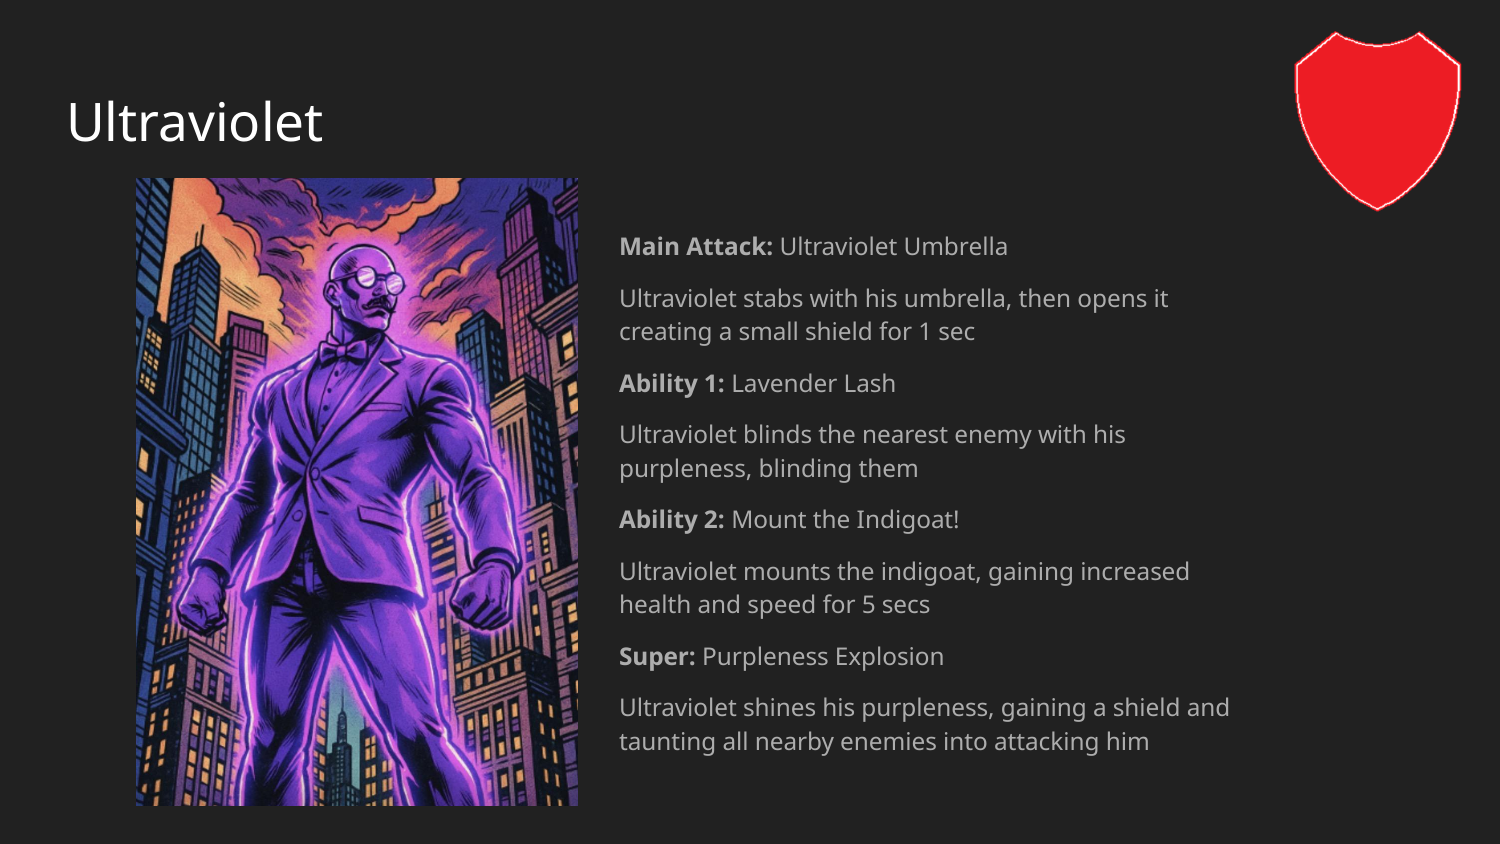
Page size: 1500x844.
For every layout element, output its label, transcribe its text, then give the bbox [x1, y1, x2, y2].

picture [1286, 27, 1472, 213]
picture [135, 178, 578, 806]
title Ultraviolet [51, 72, 1281, 167]
list Main Attack: Ultraviolet Umbrella Ultraviolet stabs with his umbrella, then opens it creating a small shield for 1 sec Ability 1: Lavender Lash Ultraviolet blinds the nearest enemy with his purpleness, blinding them Ability 2: Mount the Indigoat! Ultraviolet mounts the indigoat, gaining increased health and speed for 5 secs Super: Purpleness Explosion Ultraviolet shines his purpleness, gaining a shield and taunting all nearby enemies into attacking him [604, 212, 1261, 773]
